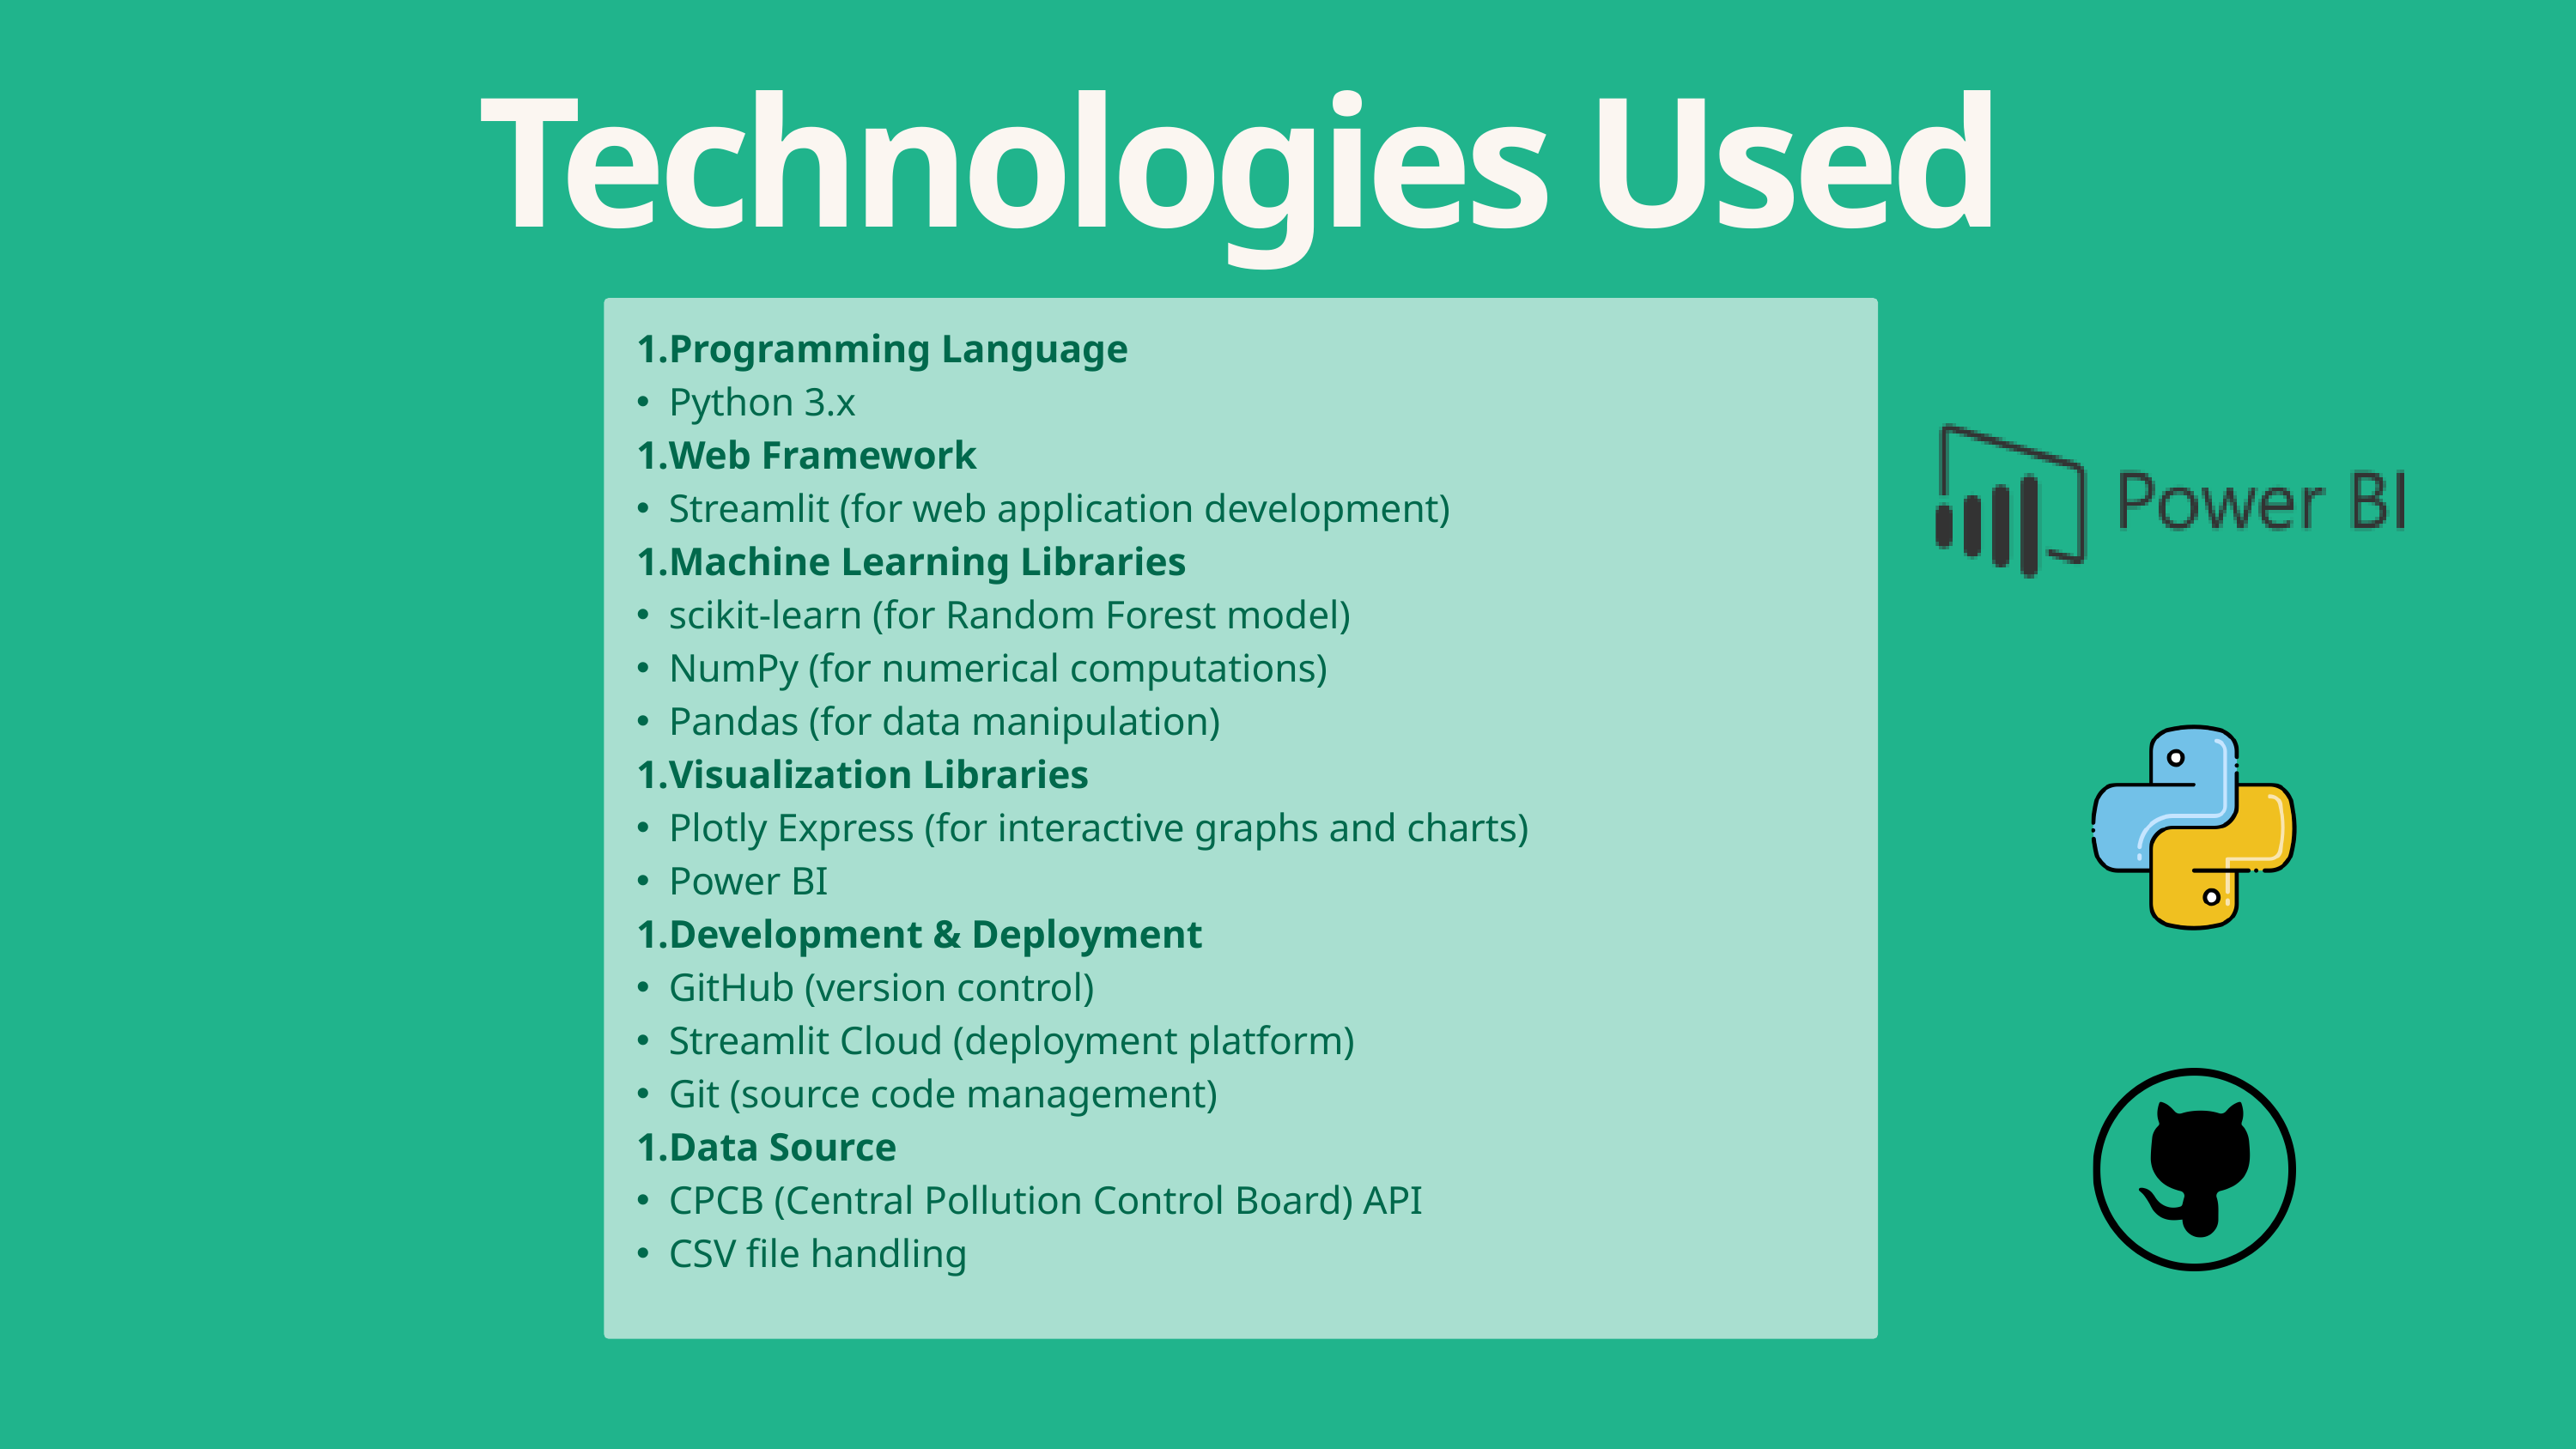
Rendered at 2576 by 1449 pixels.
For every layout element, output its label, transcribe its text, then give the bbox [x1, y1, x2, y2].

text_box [604, 297, 1879, 1339]
text_box [1935, 423, 2404, 579]
text_box [2093, 1068, 2296, 1271]
text_box Technologies Used [111, 101, 2371, 264]
text_box [2091, 724, 2298, 933]
